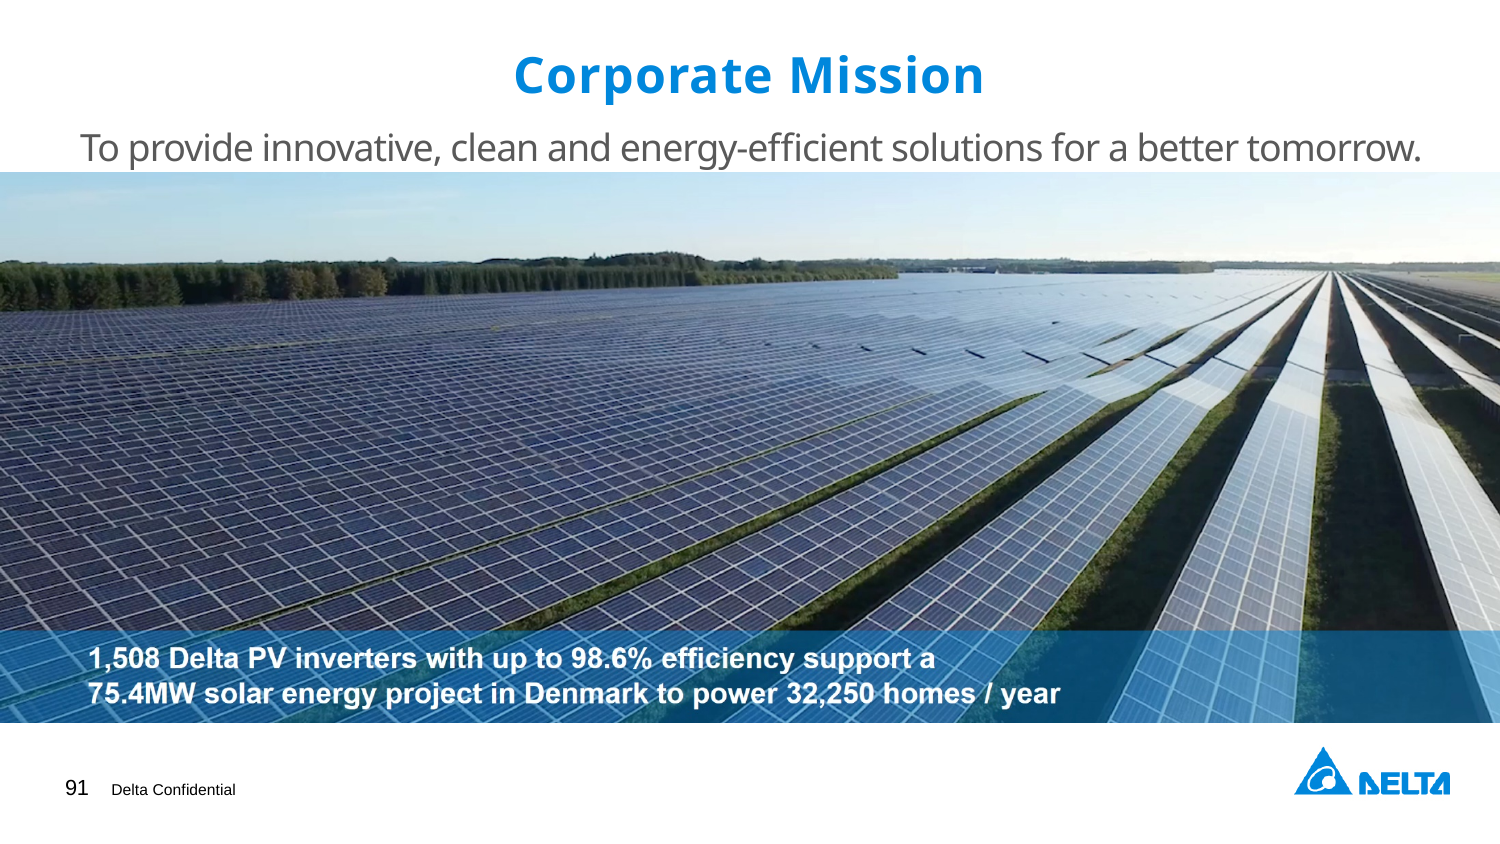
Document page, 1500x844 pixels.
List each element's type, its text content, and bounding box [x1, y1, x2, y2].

list To provide innovative, clean and energy-efficient solutions for a better tomorrow. [80, 111, 1481, 171]
slide_number 91 [50, 758, 112, 816]
title Corporate Mission [50, 28, 1450, 112]
footer Delta Confidential [112, 761, 298, 816]
picture [0, 0, 1500, 844]
